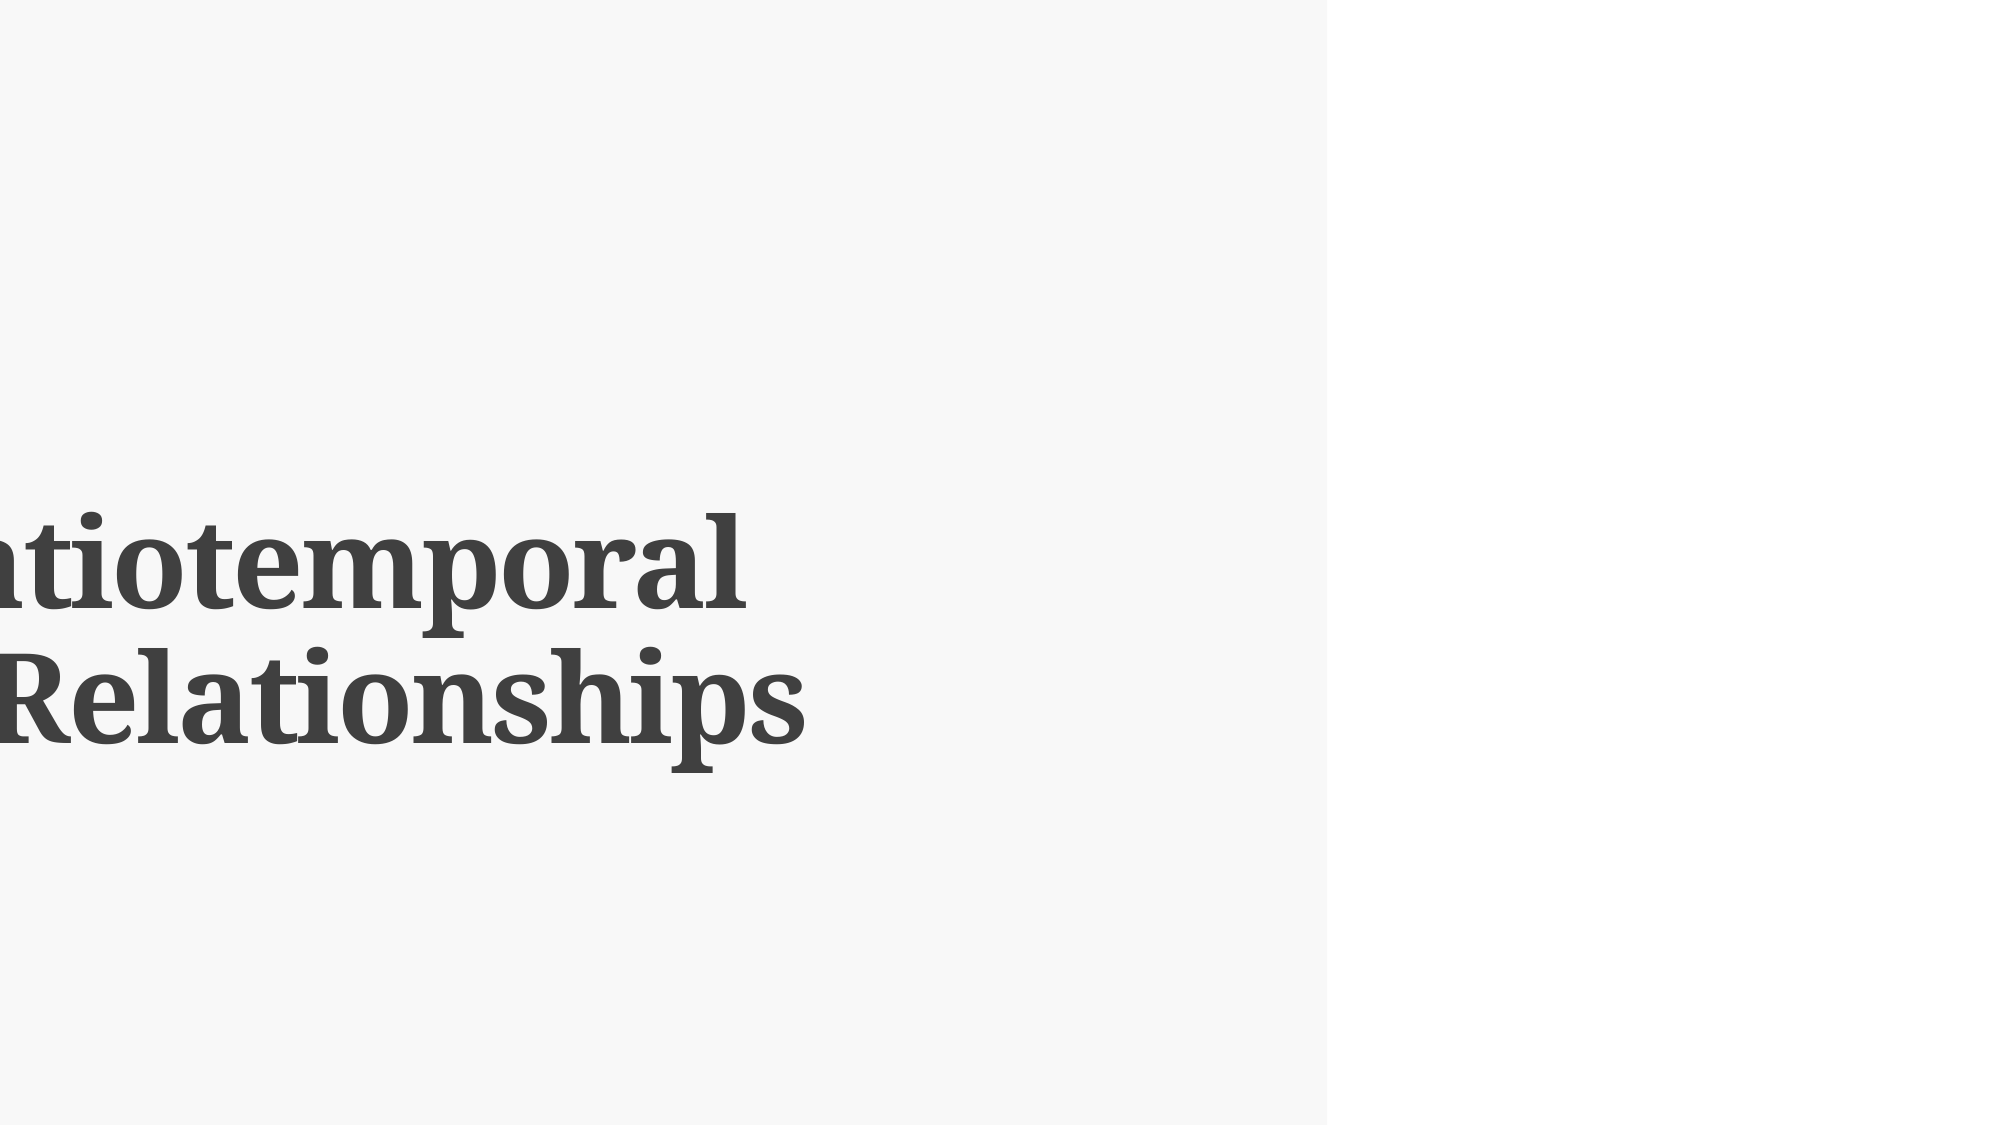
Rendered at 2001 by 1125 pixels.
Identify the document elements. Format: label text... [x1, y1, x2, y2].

title Spatiotemporal Relationships [0, 0, 1328, 1125]
